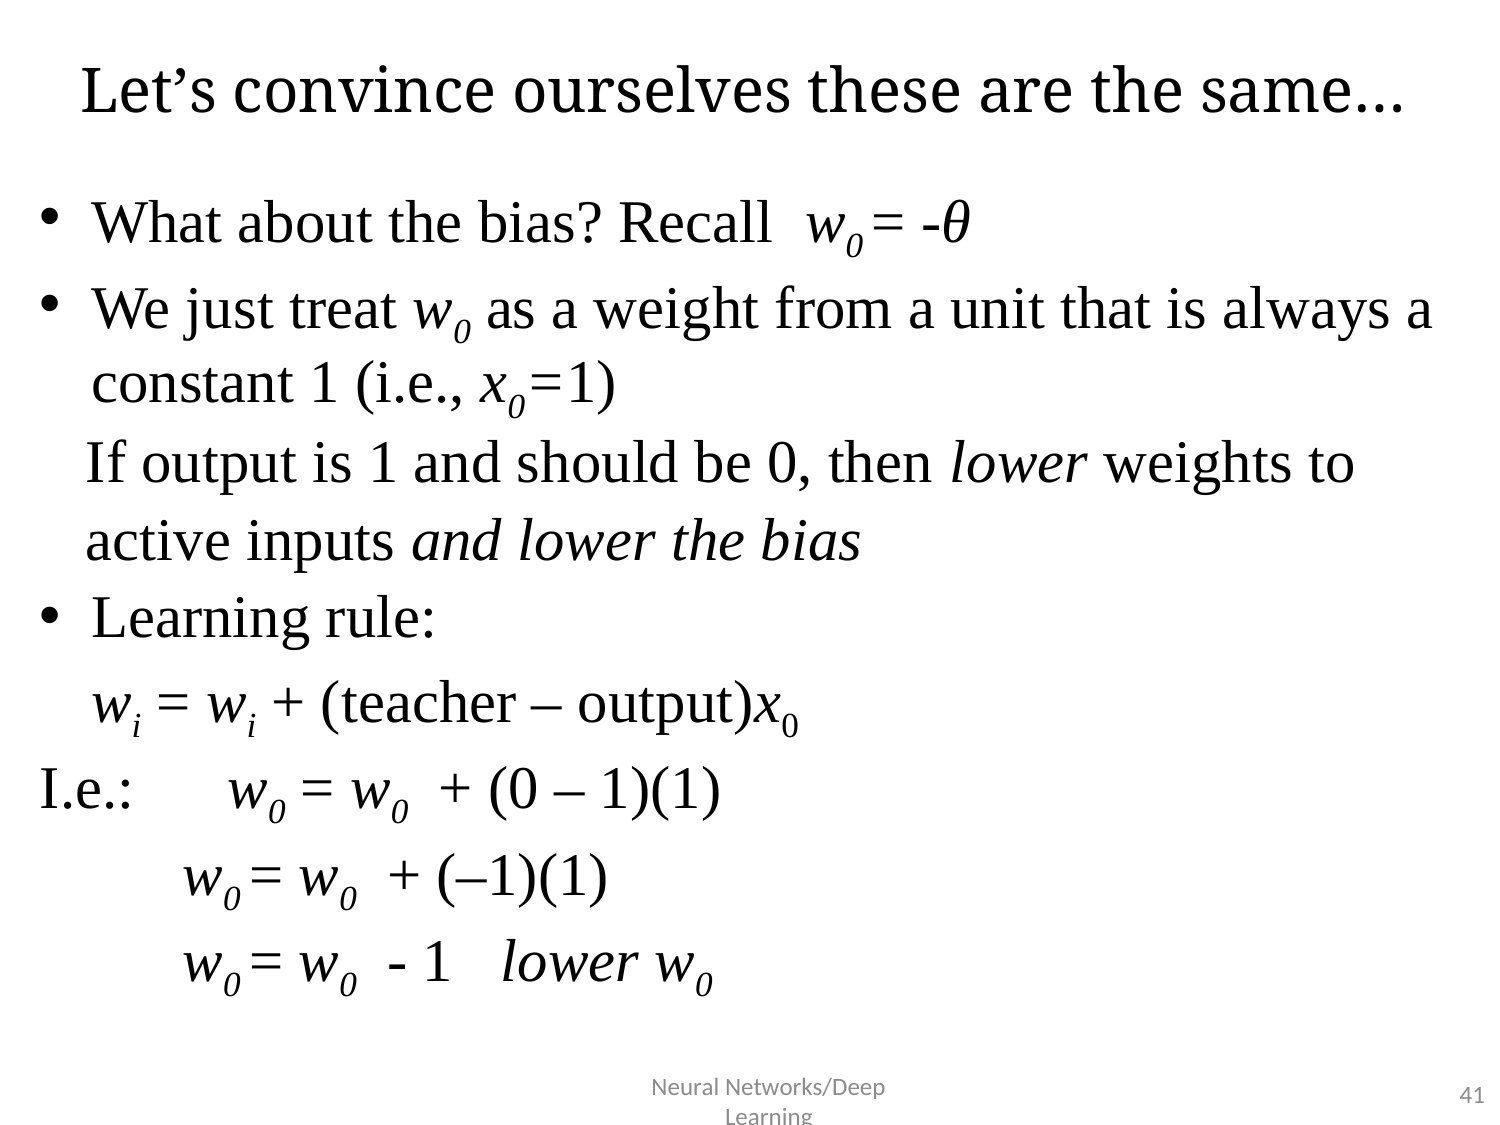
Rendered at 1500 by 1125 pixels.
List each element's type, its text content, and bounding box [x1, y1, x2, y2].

slide_number 41 [1437, 1062, 1500, 1125]
title Let’s convince ourselves these are the same… [37, 24, 1450, 150]
list What about the bias? Recall w0 = -θ We just treat w0 as a weight from a unit that is always a constant 1 (i.e., x0=1) If output is 1 and should be 0, then lower weights to active inputs and lower the bias Learning rule: wi = wi + (teacher – output)x0 I.e.: w0 = w0 + (0 – 1)(1) w0 = w0 + (–1)(1) w0 = w0 - 1 lower w0 [24, 174, 1500, 1013]
footer Neural Networks/Deep Learning [612, 1075, 925, 1125]
